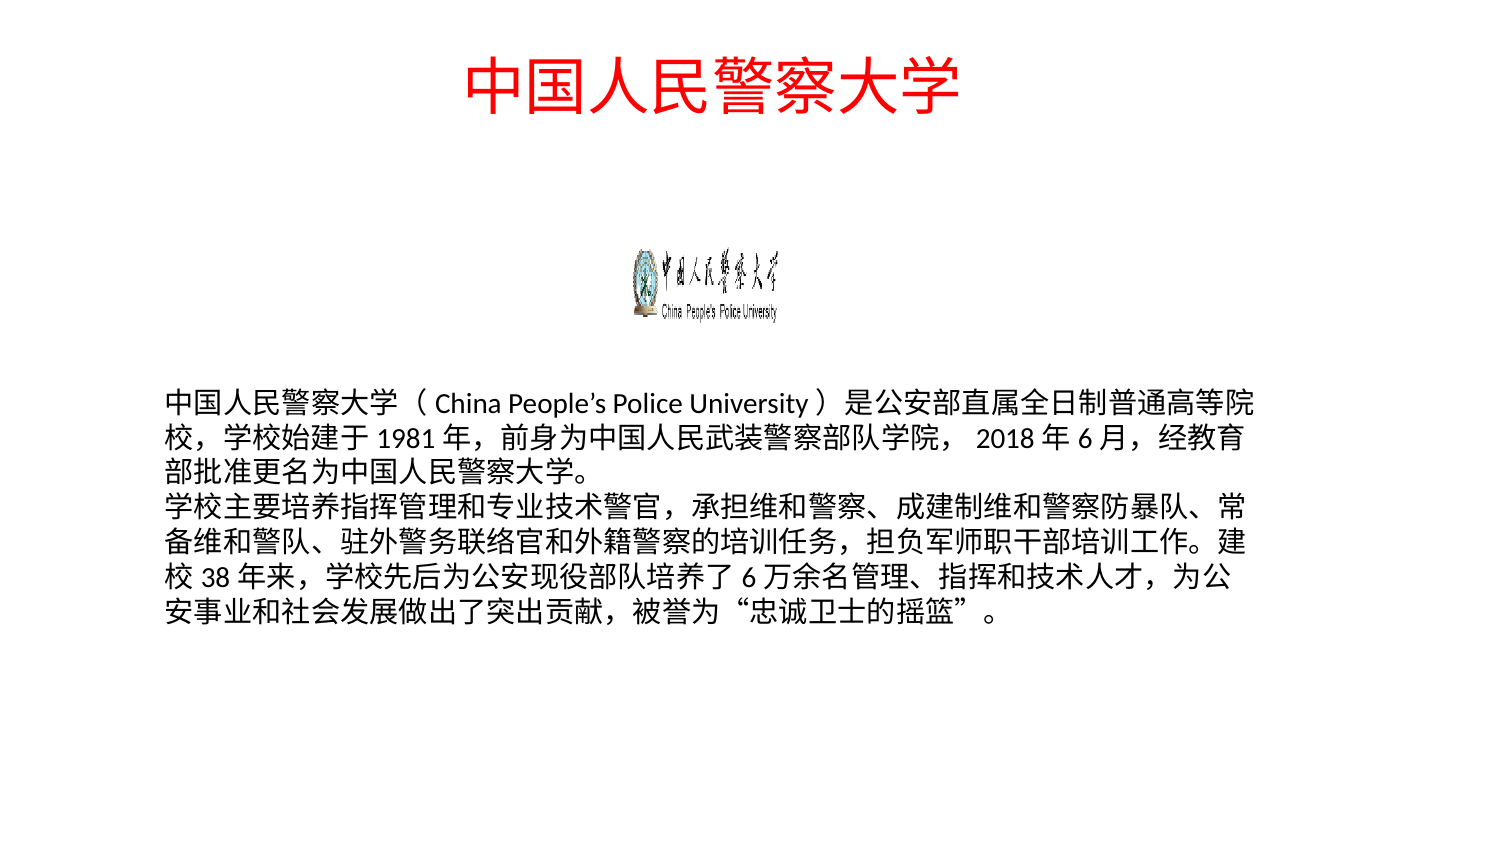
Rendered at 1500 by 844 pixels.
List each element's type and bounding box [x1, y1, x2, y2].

picture [629, 210, 780, 361]
